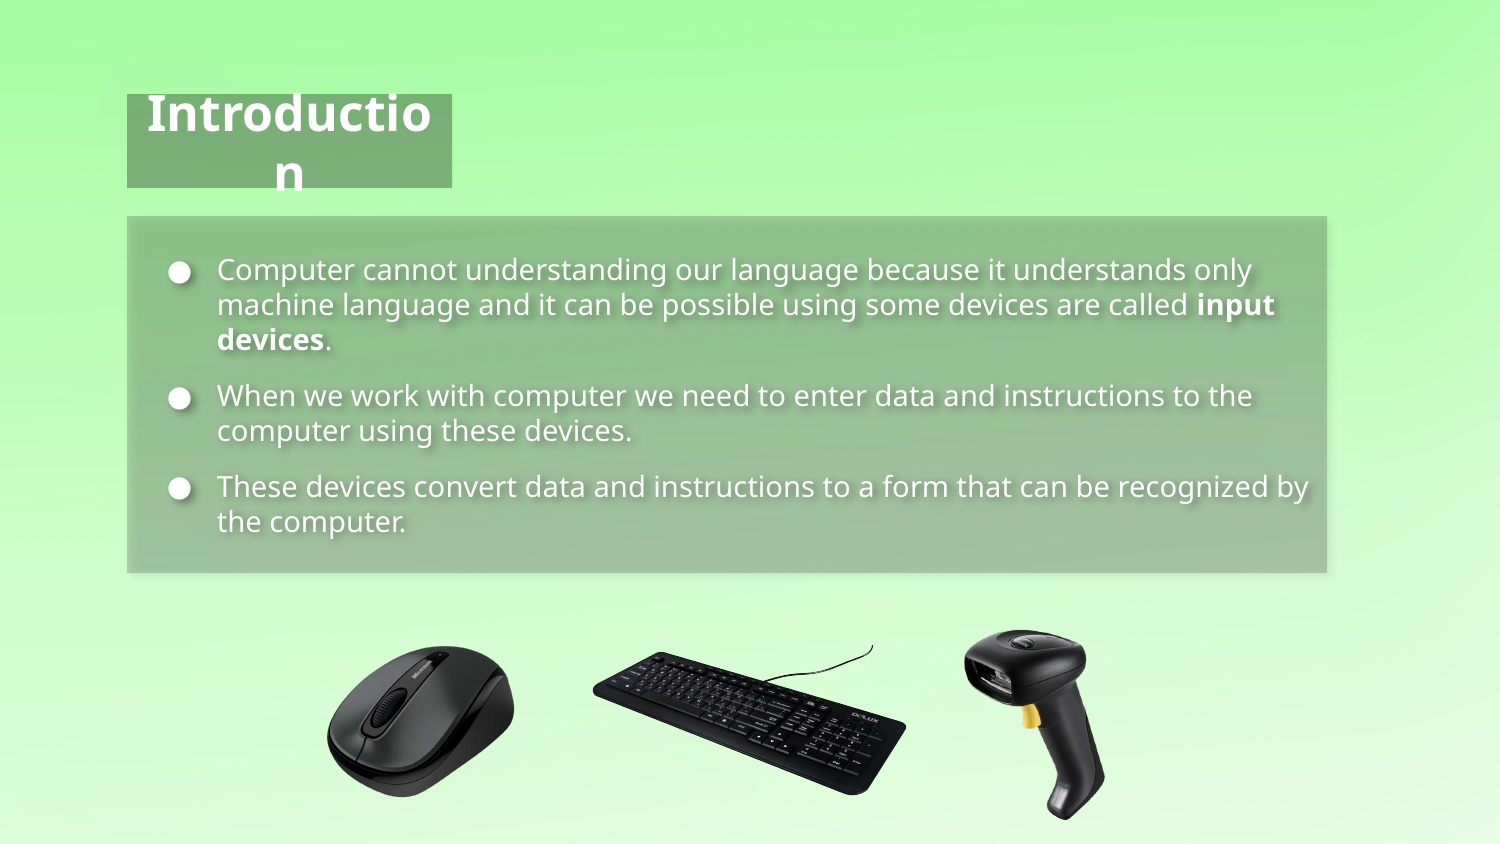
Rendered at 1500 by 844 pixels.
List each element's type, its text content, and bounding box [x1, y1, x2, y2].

text_box Computer cannot understanding our language because it understands only machine language and it can be possible using some devices are called input devices. When we work with computer we need to enter data and instructions to the computer using these devices. These devices convert data and instructions to a form that can be recognized by the computer. [125, 214, 1329, 575]
picture [0, 0, 1500, 844]
text_box Introduction [125, 92, 454, 190]
